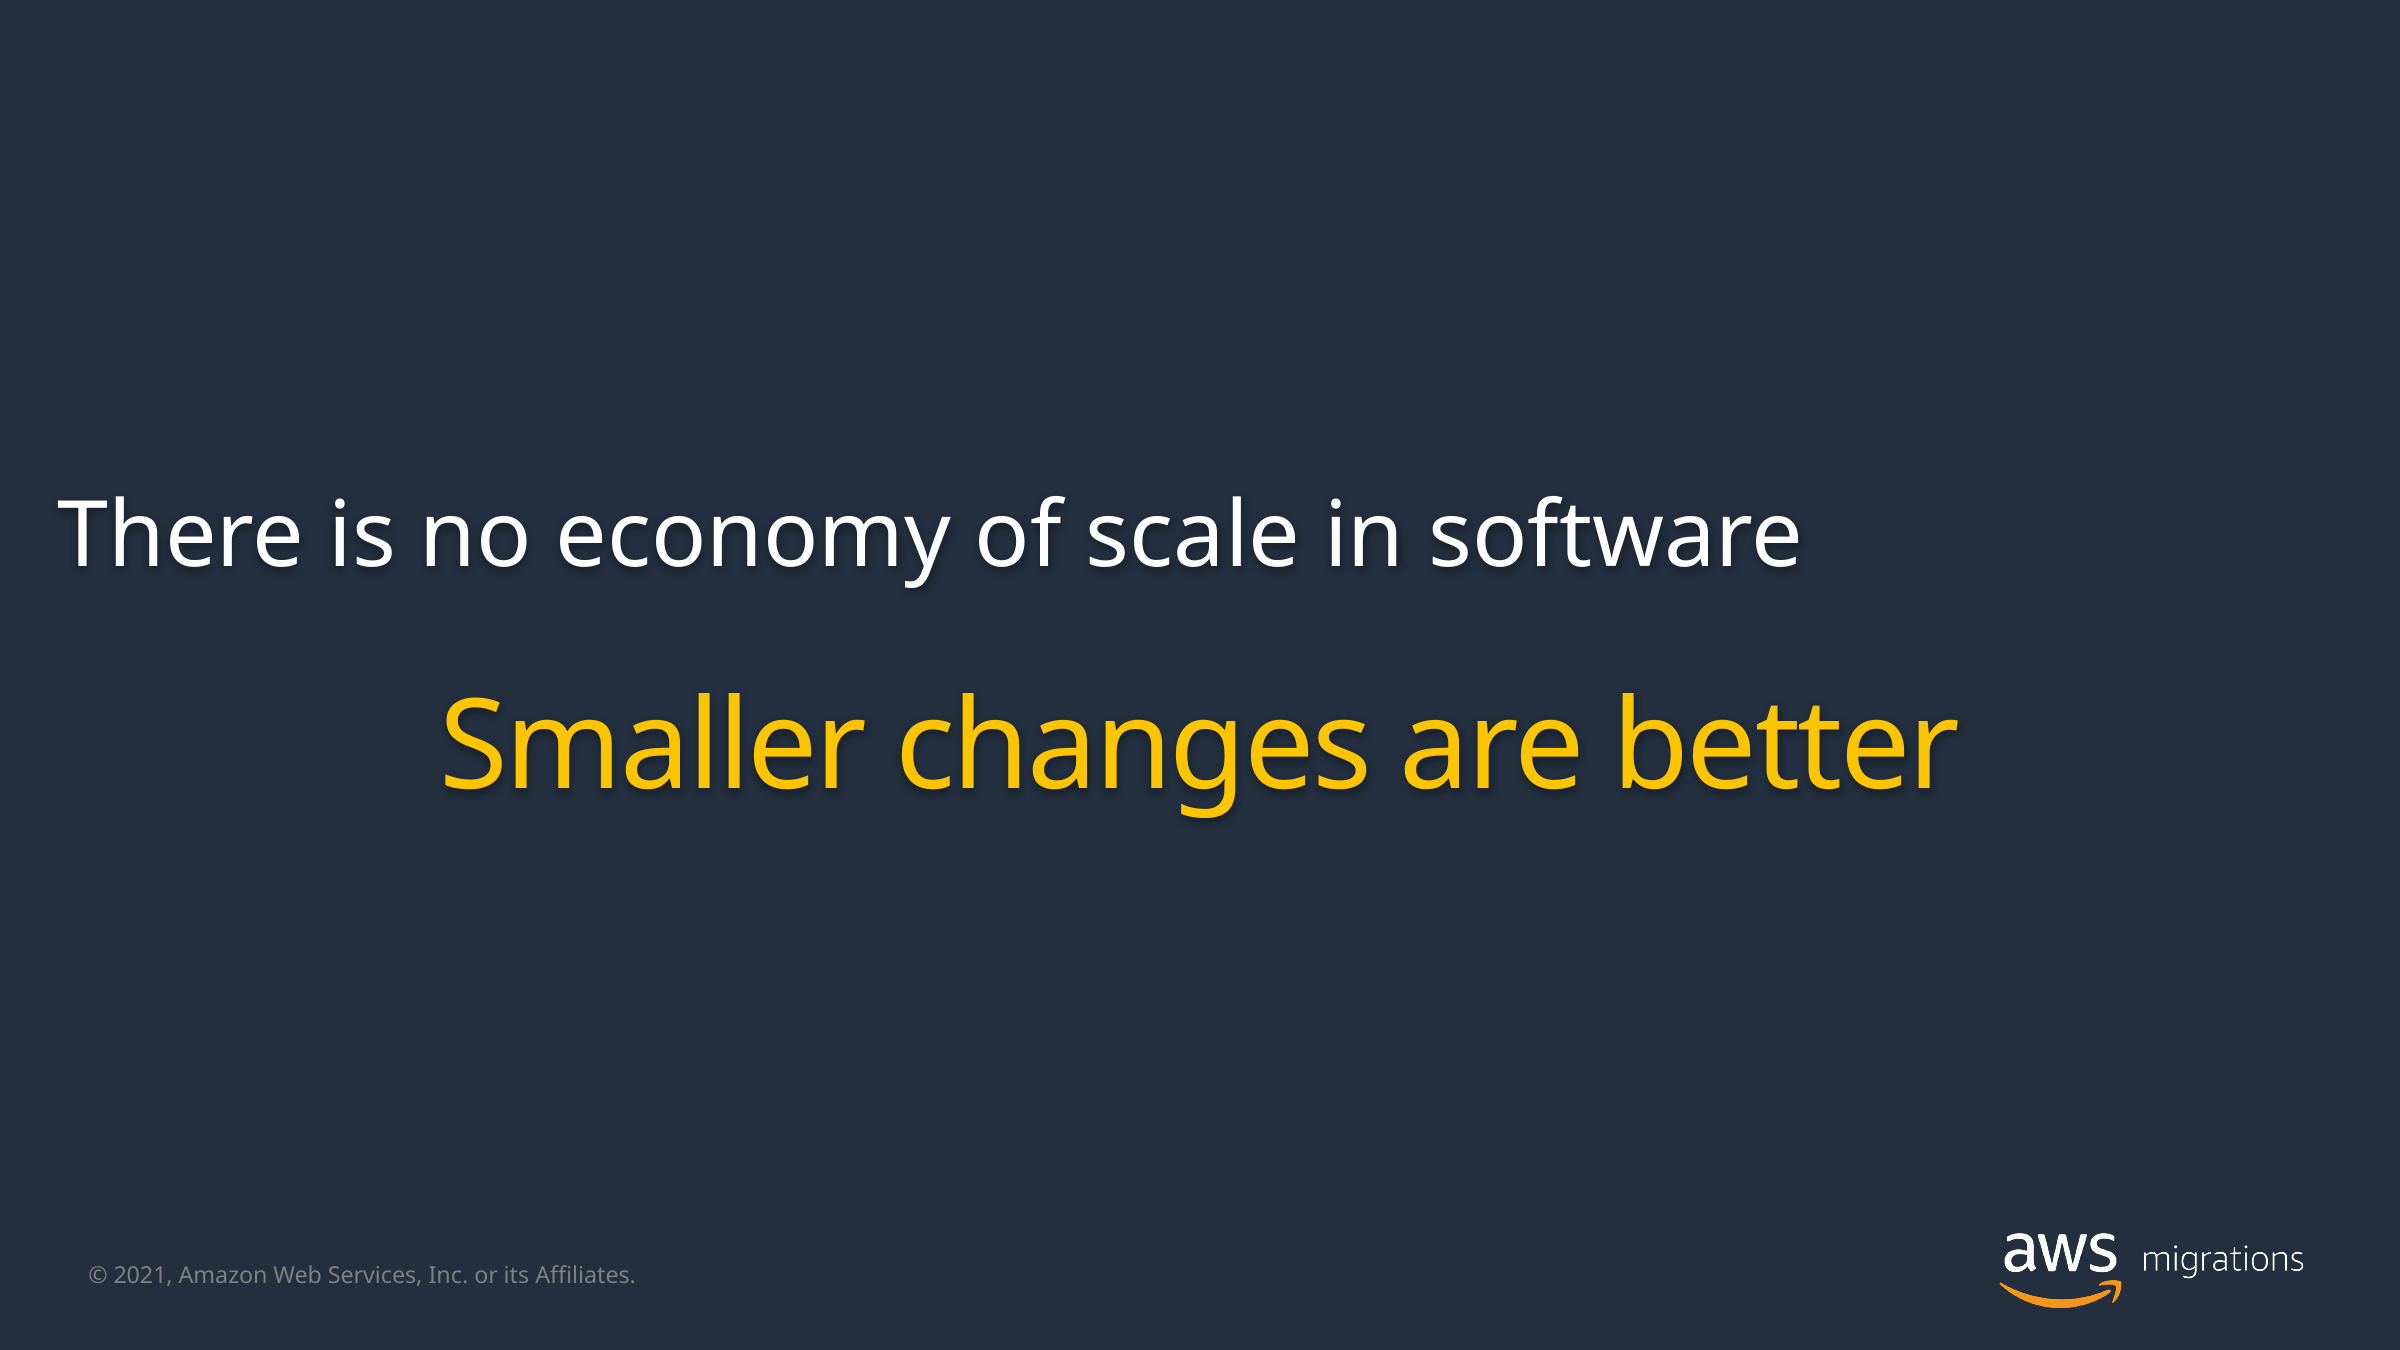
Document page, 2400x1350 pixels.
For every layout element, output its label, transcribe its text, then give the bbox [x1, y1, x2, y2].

text_box There is no economy of scale in software [0, 462, 2009, 611]
text_box Smaller changes are better [123, 674, 2277, 822]
